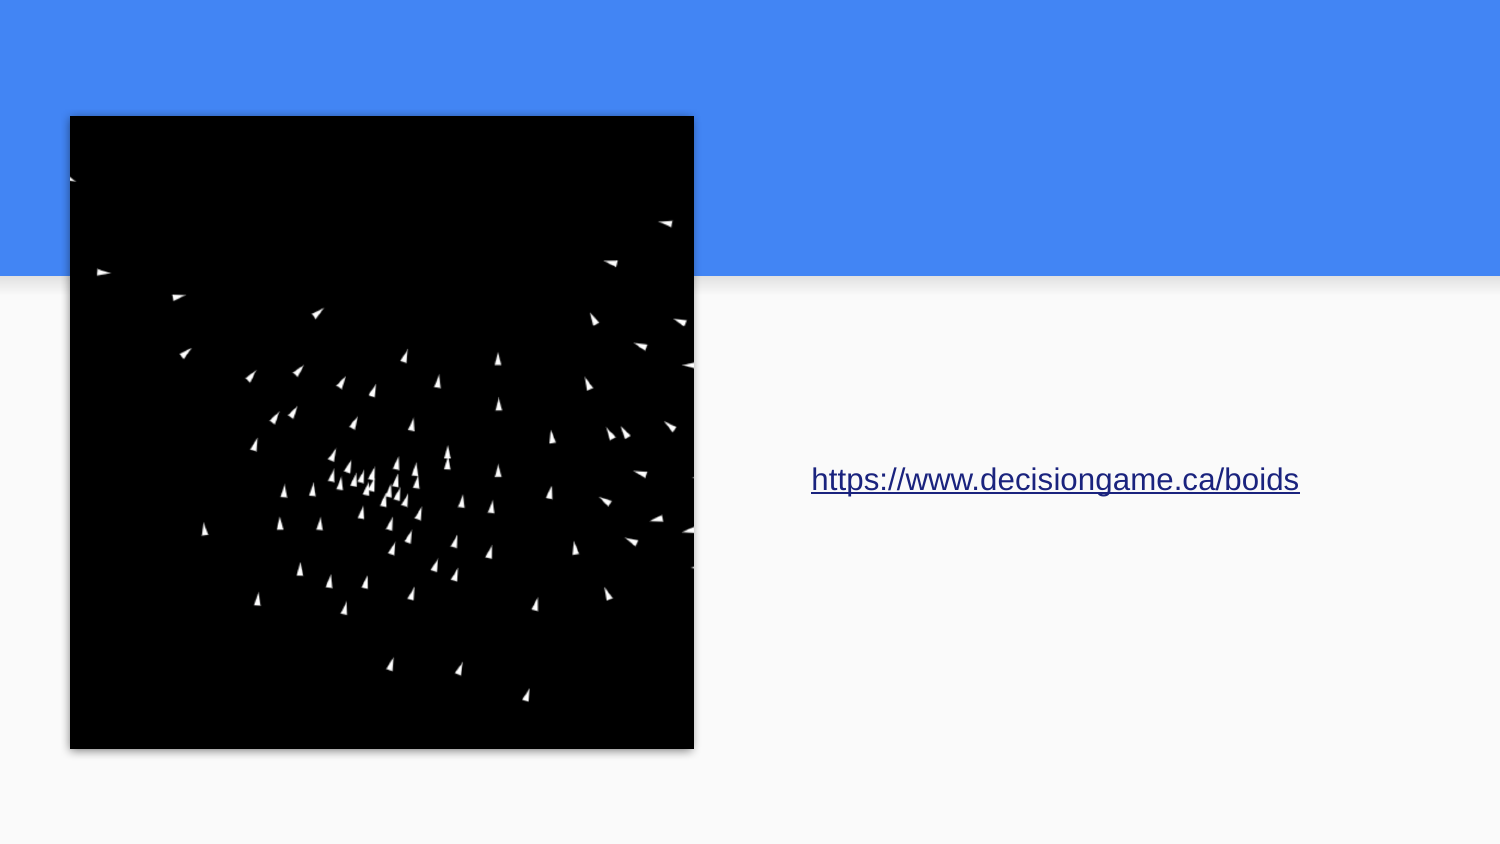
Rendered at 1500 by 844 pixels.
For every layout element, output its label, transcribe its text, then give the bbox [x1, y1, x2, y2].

picture [70, 115, 694, 750]
text_box https://www.decisiongame.ca/boids [796, 444, 1437, 512]
